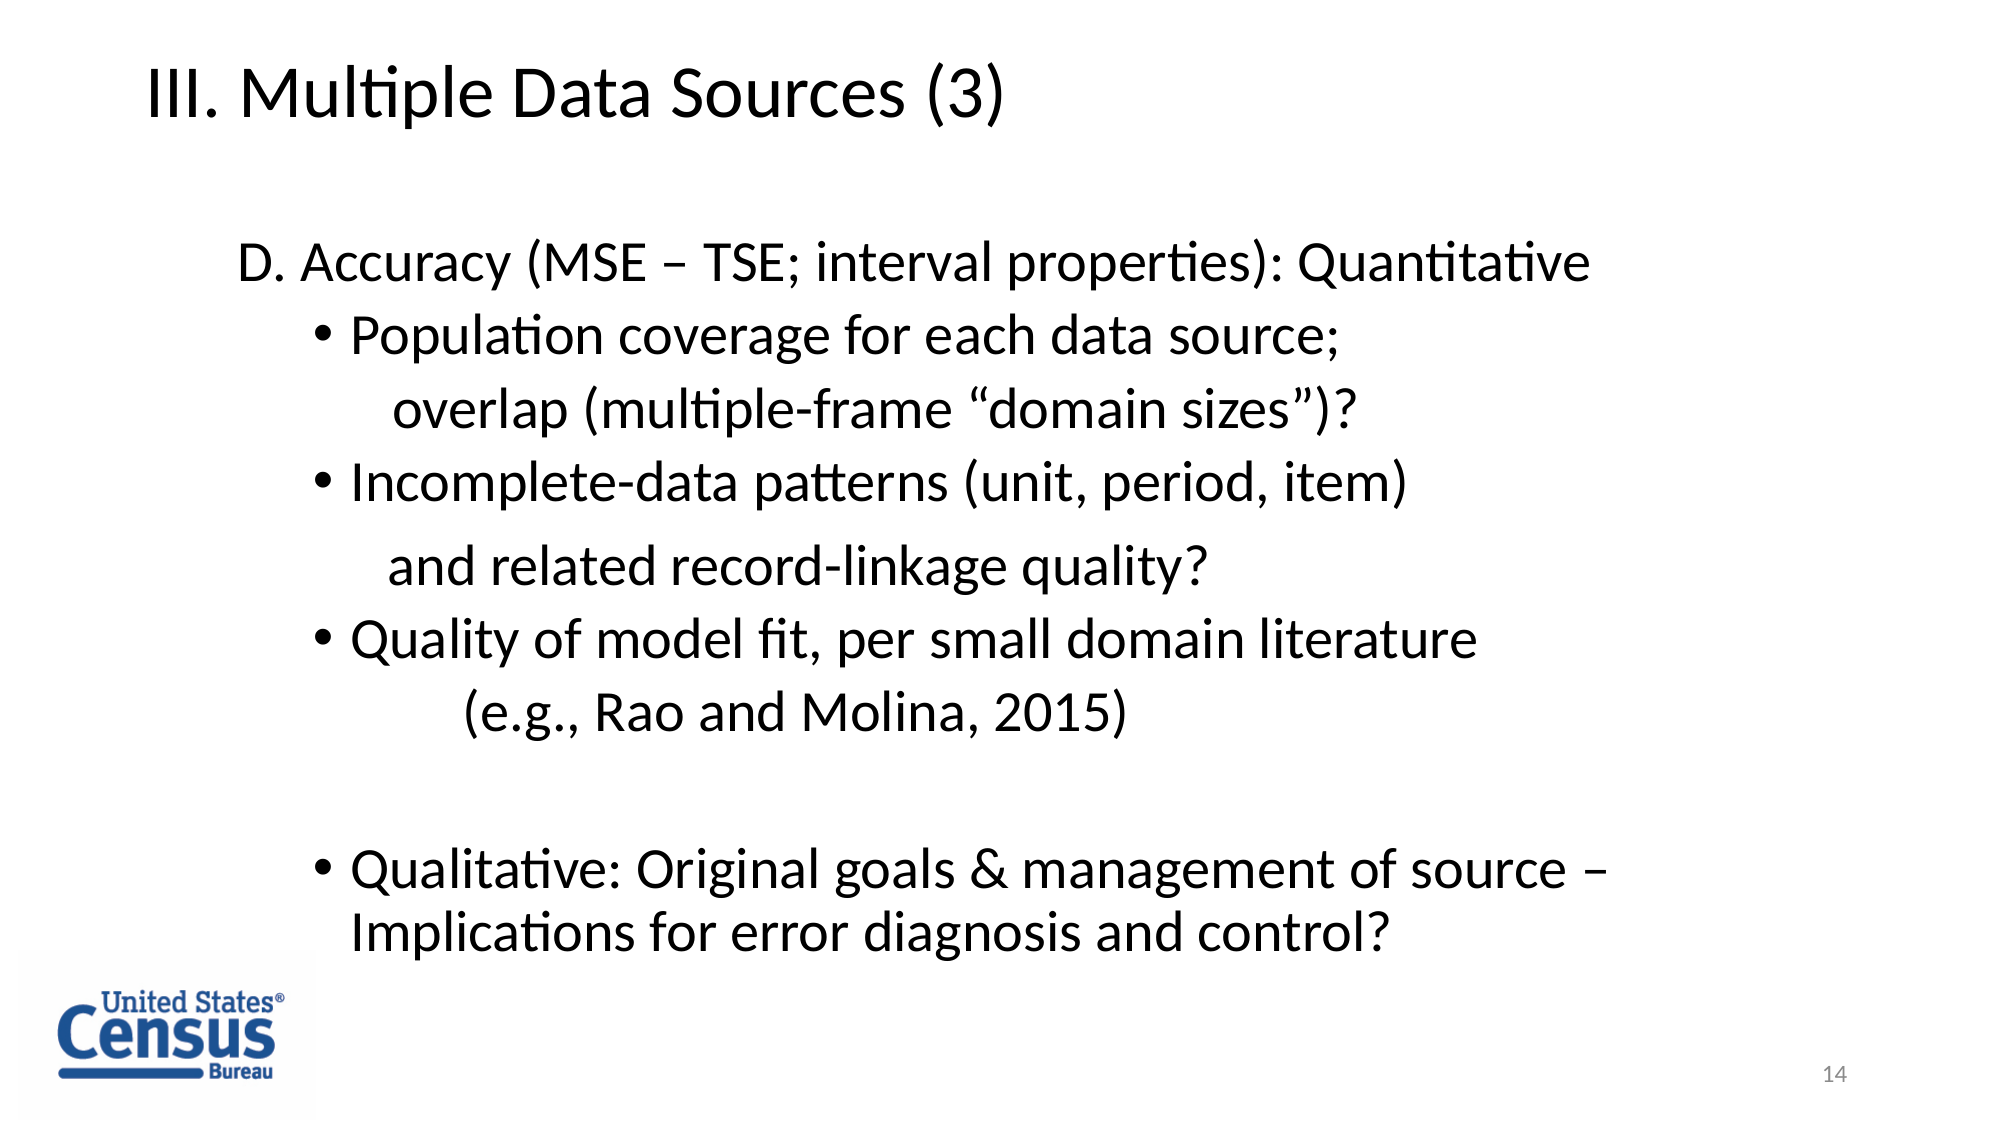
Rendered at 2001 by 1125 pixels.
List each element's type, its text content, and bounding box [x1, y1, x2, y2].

slide_number 14 [1412, 1042, 1863, 1103]
picture [18, 950, 316, 1120]
list D. Accuracy (MSE – TSE; interval properties): Quantitative Population coverage for each data source; overlap (multiple-frame “domain sizes”)? Incomplete-data patterns (unit, period, item) and related record-linkage quality? Quality of model fit, per small domain literature (e.g., Rao and Molina, 2015) Qualitative: Original goals & management of source – Implications for error diagnosis and control? [222, 224, 1781, 1016]
title III. Multiple Data Sources (3) [130, 0, 1713, 188]
